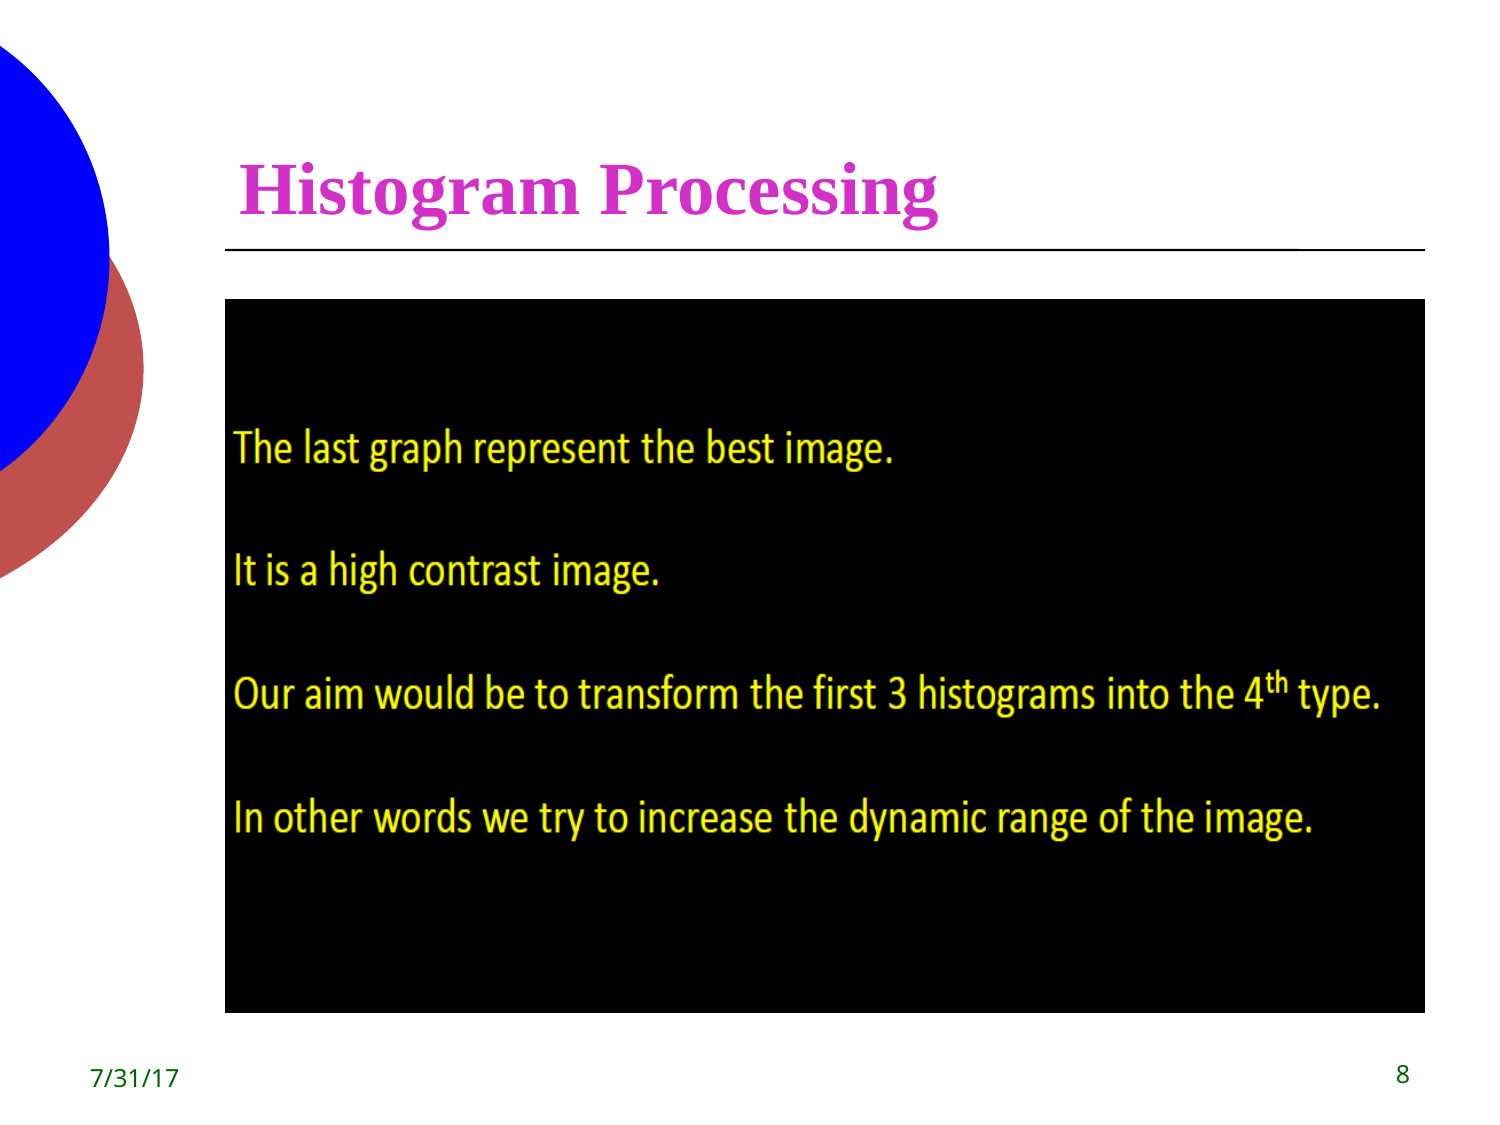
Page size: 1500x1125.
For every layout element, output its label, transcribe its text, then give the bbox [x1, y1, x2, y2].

text_box <number> [1074, 1025, 1425, 1100]
text_box 7/31/17 [74, 1025, 425, 1100]
text_box Histogram Processing [224, 49, 1425, 237]
picture [224, 299, 1426, 1013]
